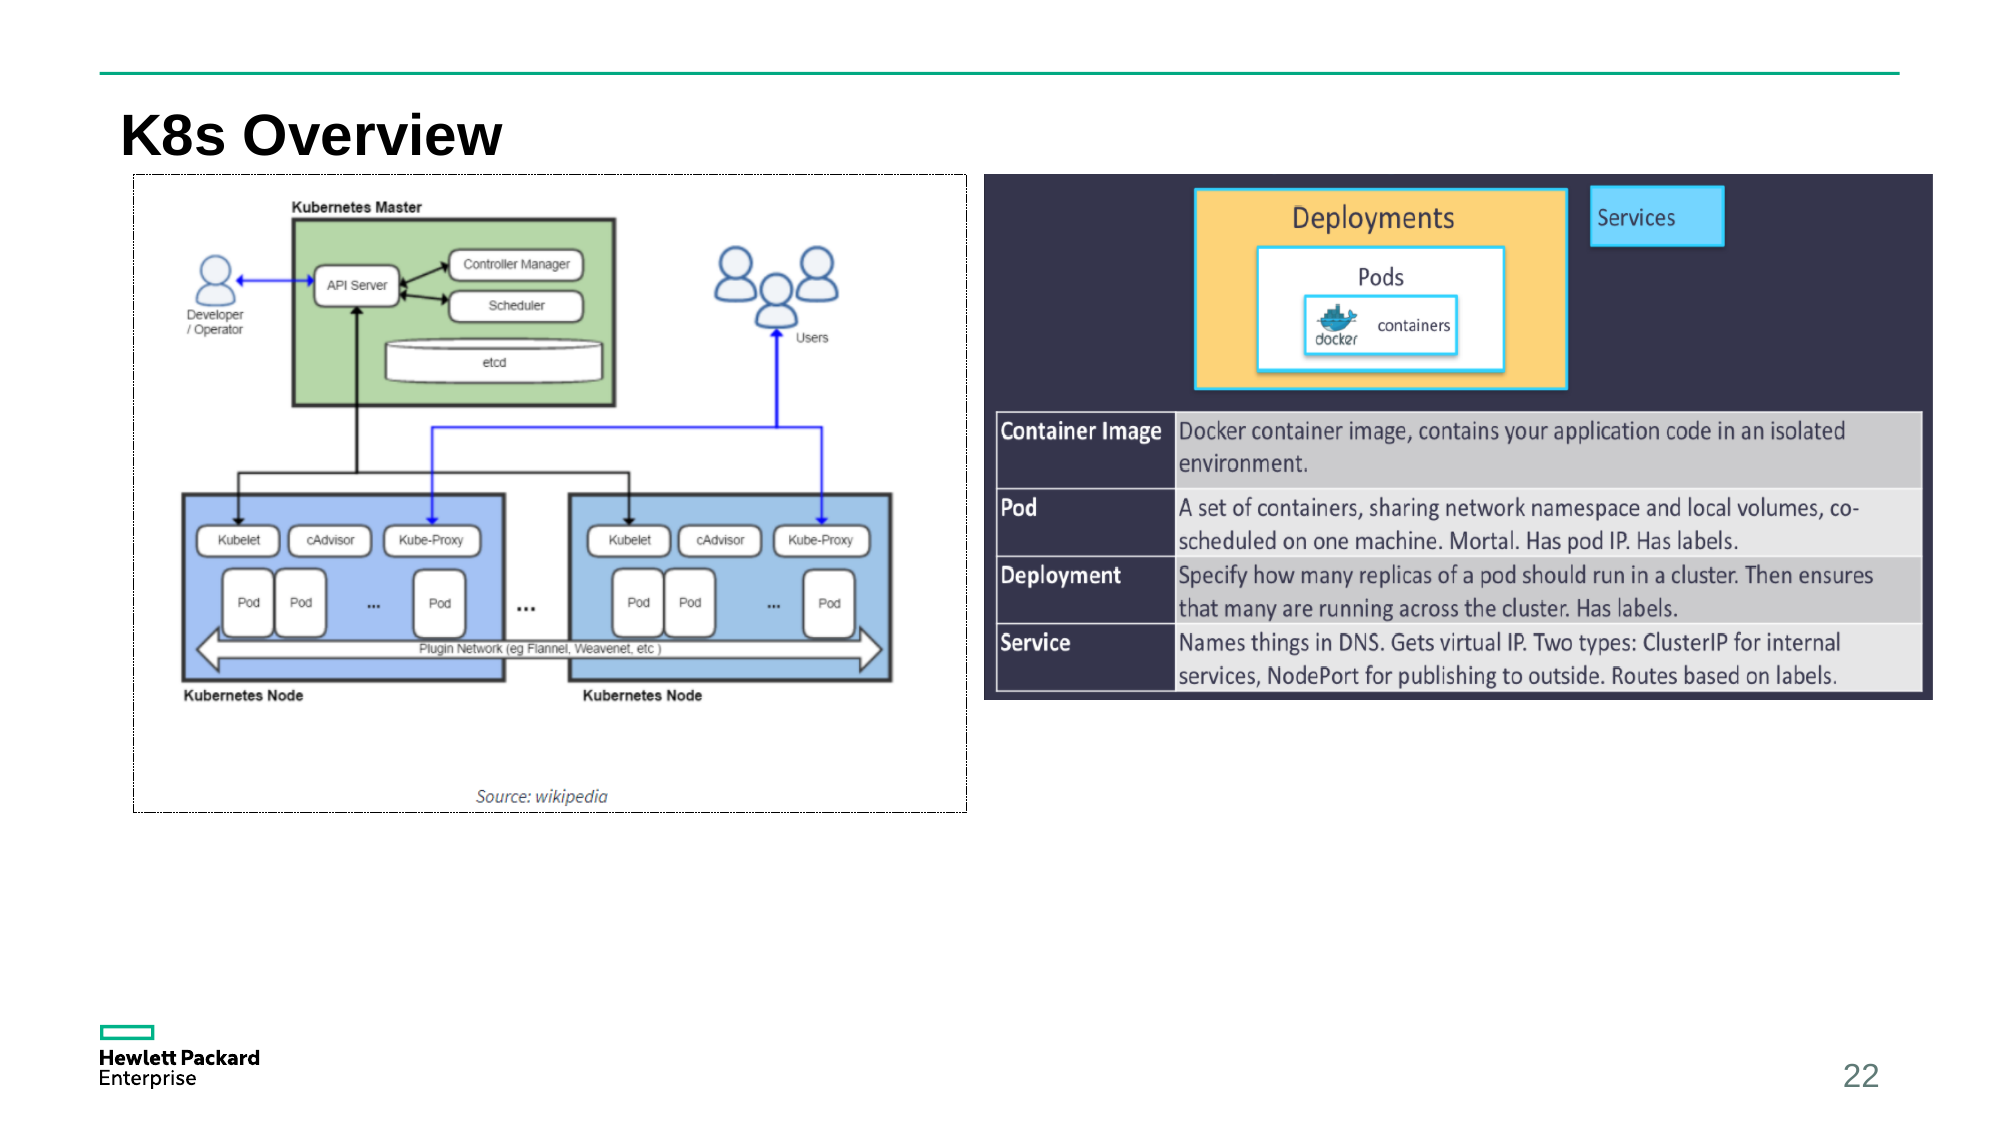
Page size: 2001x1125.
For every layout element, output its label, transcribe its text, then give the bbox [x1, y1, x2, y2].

title K8s Overview [99, 85, 1900, 225]
picture [133, 174, 967, 813]
slide_number 22 [1812, 1054, 1900, 1093]
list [984, 174, 1933, 700]
